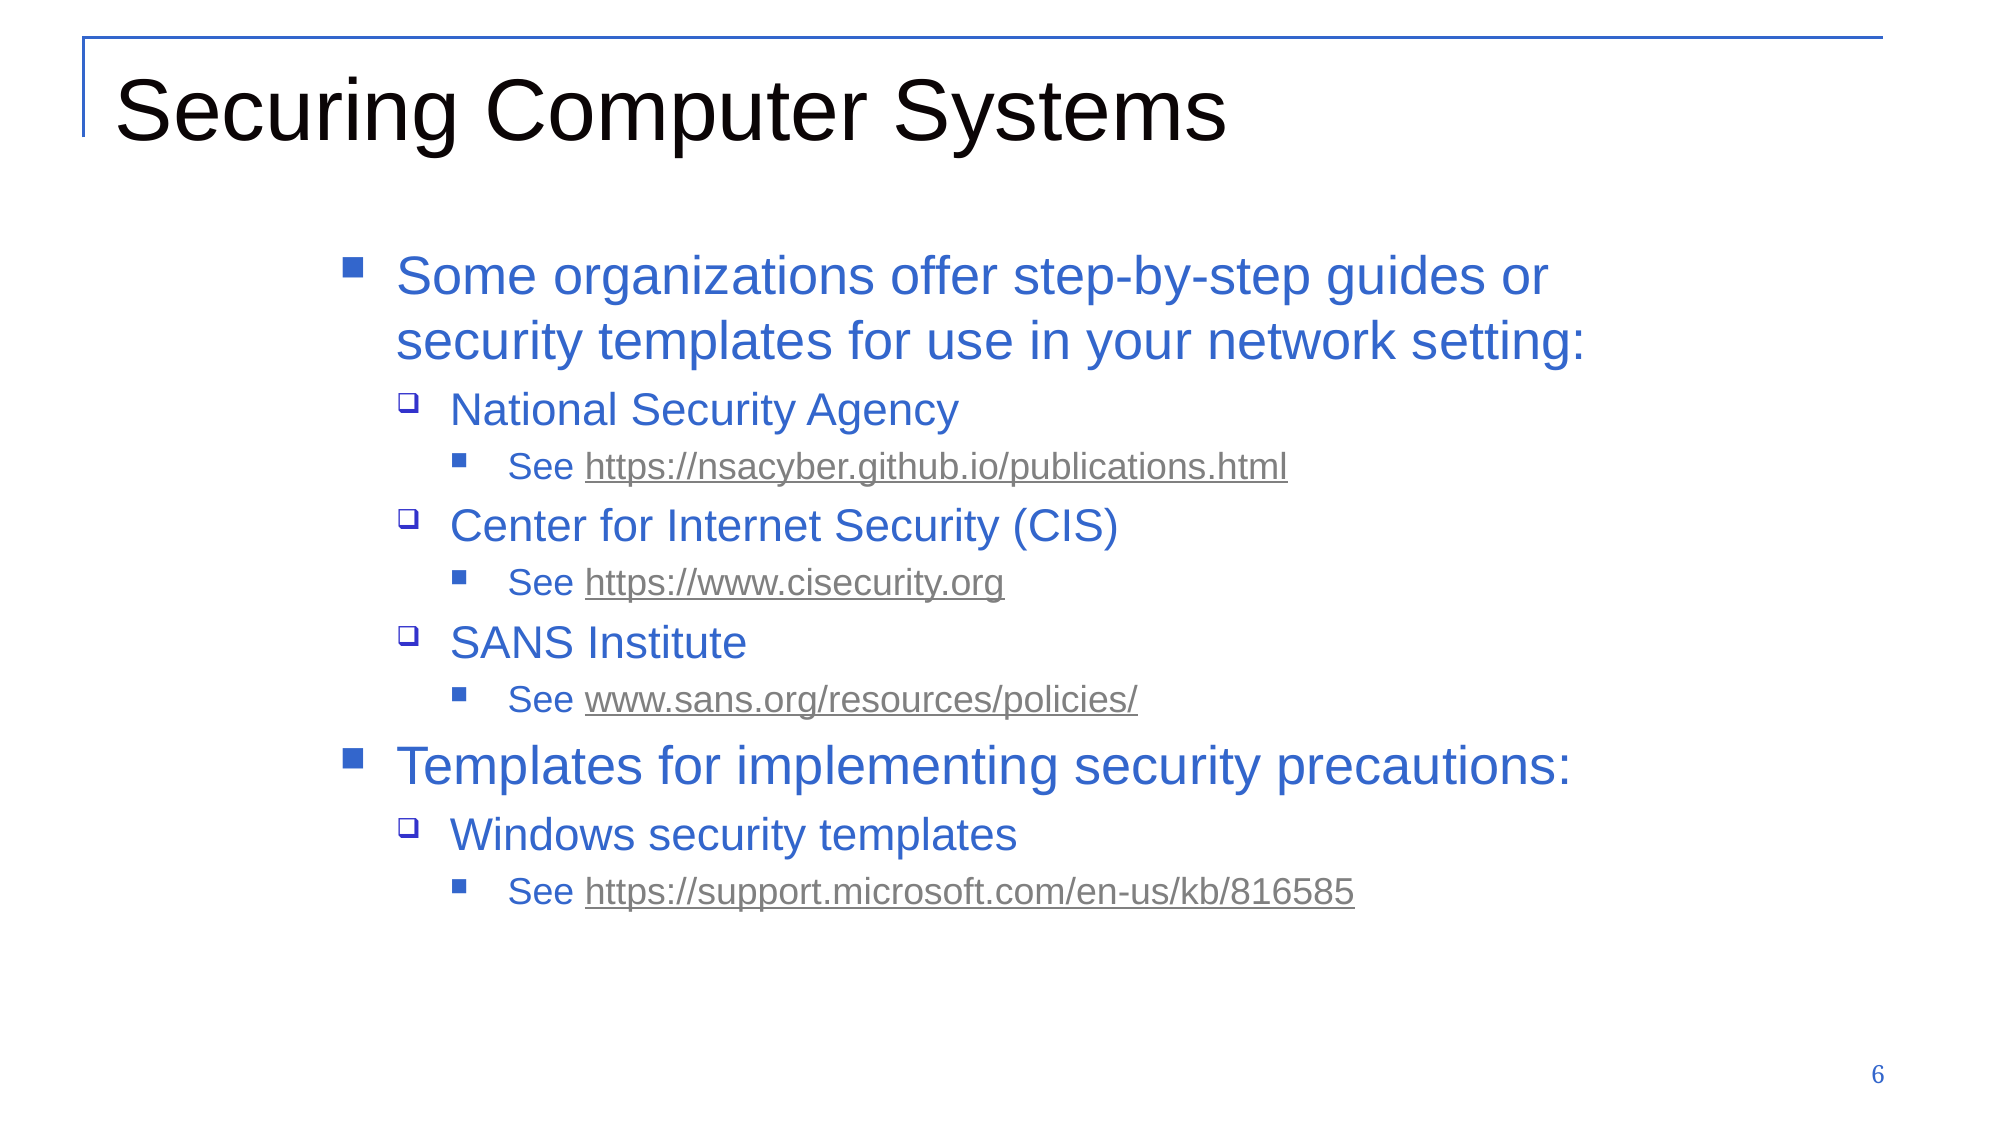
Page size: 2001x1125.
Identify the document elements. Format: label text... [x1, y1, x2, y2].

list Some organizations offer step-by-step guides or security templates for use in your network setting: National Security Agency See https://nsacyber.github.io/publications.html Center for Internet Security (CIS) See https://www.cisecurity.org SANS Institute See www.sans.org/resources/policies/ Templates for implementing security precautions: Windows security templates See https://support.microsoft.com/en-us/kb/816585 [324, 232, 1675, 1006]
slide_number 6 [1583, 1025, 1900, 1100]
title Securing Computer Systems [99, 45, 1900, 233]
